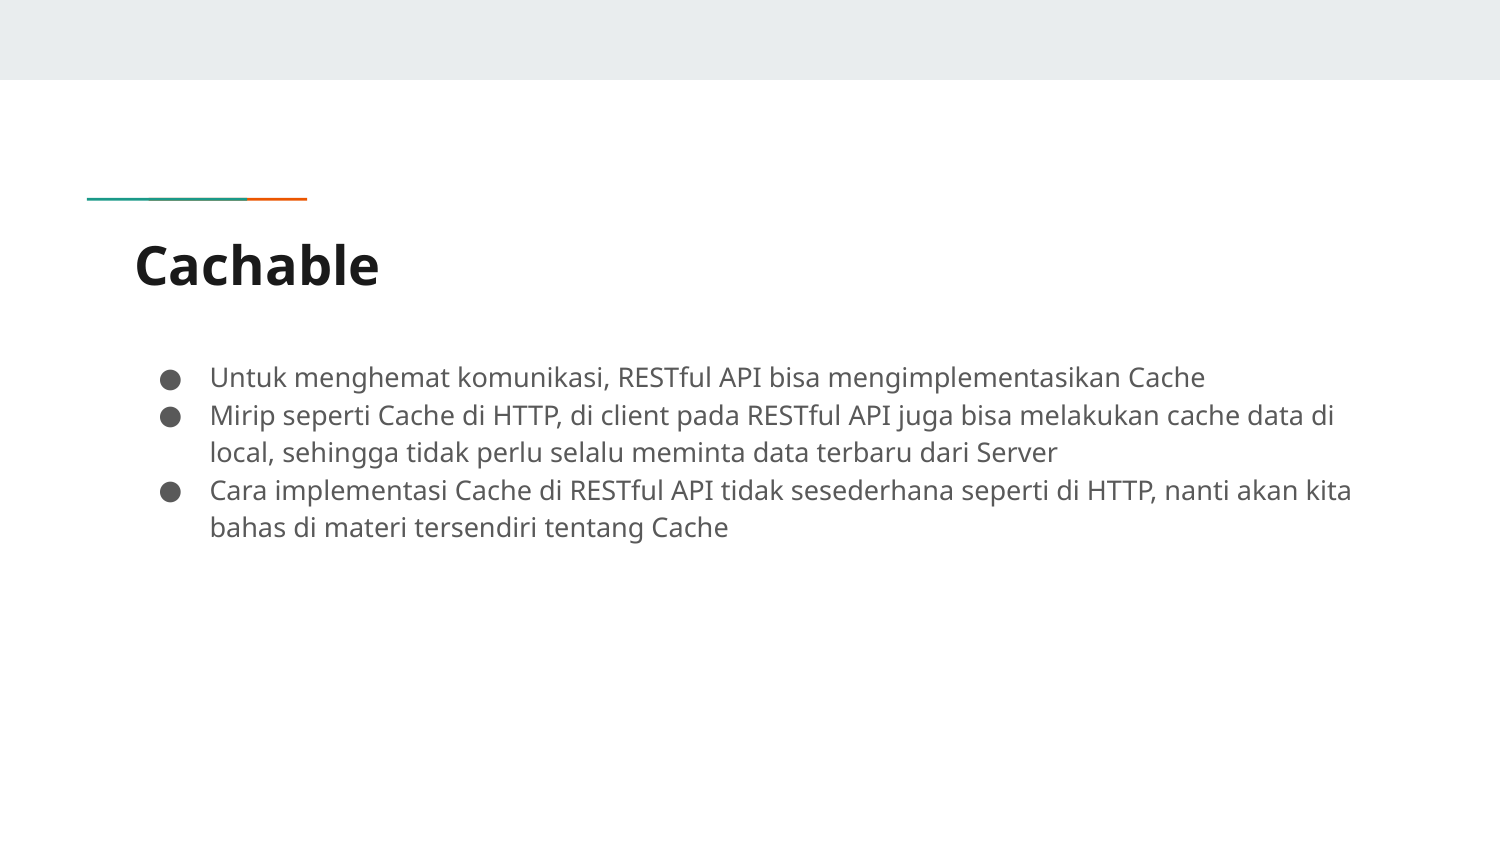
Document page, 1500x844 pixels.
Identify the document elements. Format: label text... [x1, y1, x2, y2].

title Cachable [119, 216, 1381, 305]
list Untuk menghemat komunikasi, RESTful API bisa mengimplementasikan Cache Mirip seperti Cache di HTTP, di client pada RESTful API juga bisa melakukan cache data di local, sehingga tidak perlu selalu meminta data terbaru dari Server Cara implementasi Cache di RESTful API tidak sesederhana seperti di HTTP, nanti akan kita bahas di materi tersendiri tentang Cache [119, 341, 1381, 712]
